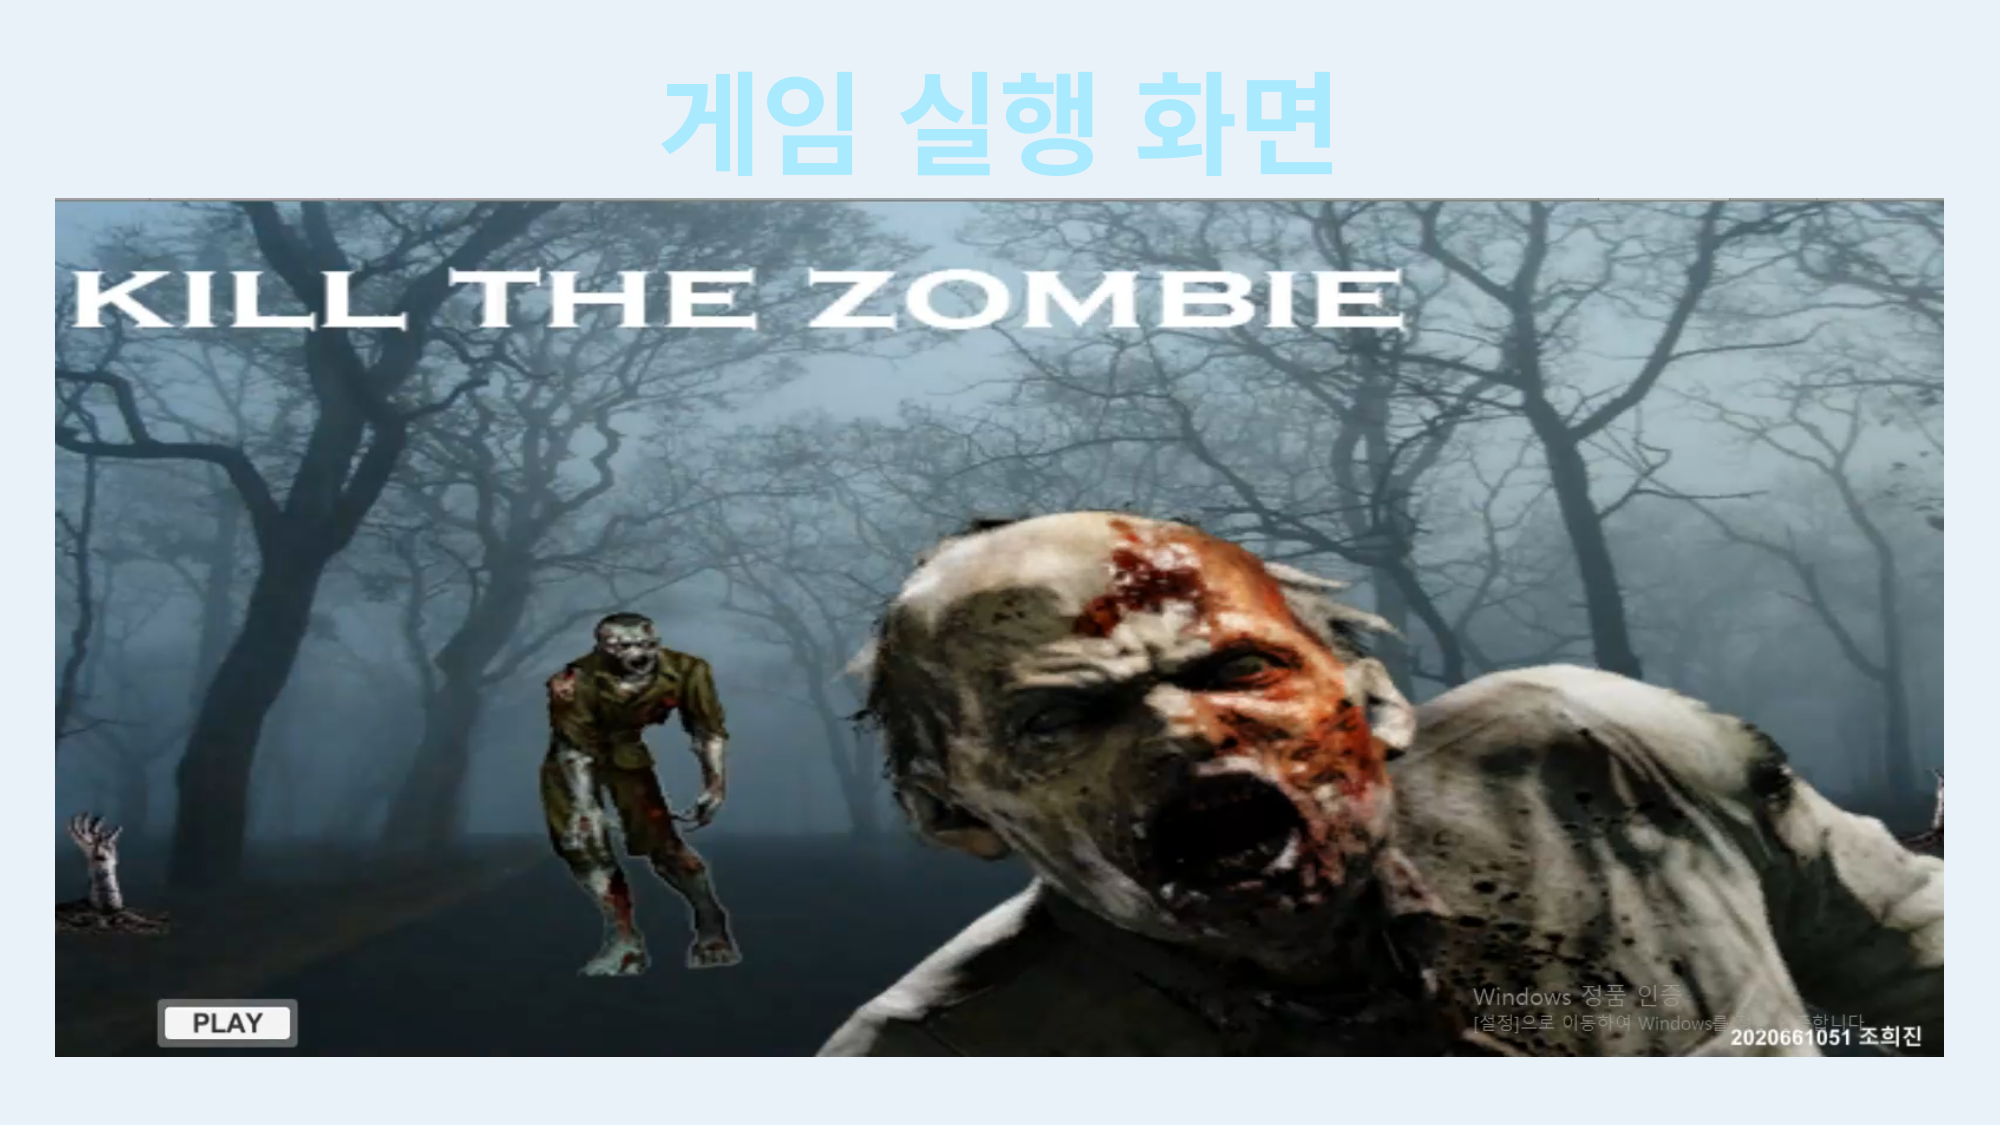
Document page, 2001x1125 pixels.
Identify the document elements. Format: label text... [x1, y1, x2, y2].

text_box 게임 실행 화면 [500, 46, 1500, 197]
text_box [55, 197, 1945, 1058]
